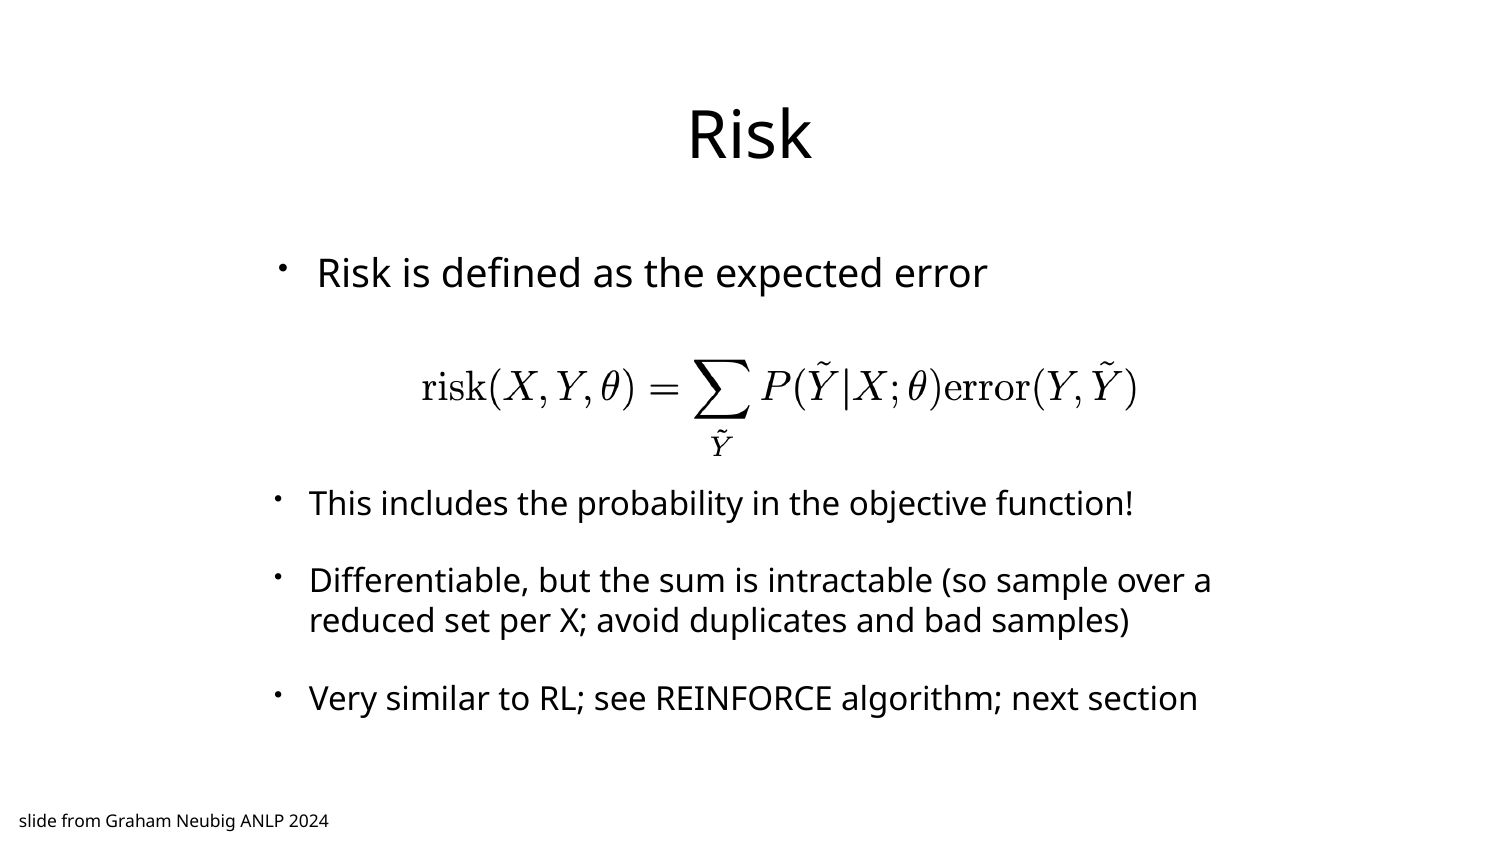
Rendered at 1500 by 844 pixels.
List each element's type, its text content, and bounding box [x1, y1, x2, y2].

picture [419, 356, 1139, 460]
list Risk is defined as the expected error [269, 224, 1231, 318]
text_box This includes the probability in the objective function! Differentiable, but the sum is intractable (so sample over a reduced set per X; avoid duplicates and bad samples) Very similar to RL; see REINFORCE algorithm; next section [269, 448, 1231, 751]
title Risk [109, 37, 1391, 226]
